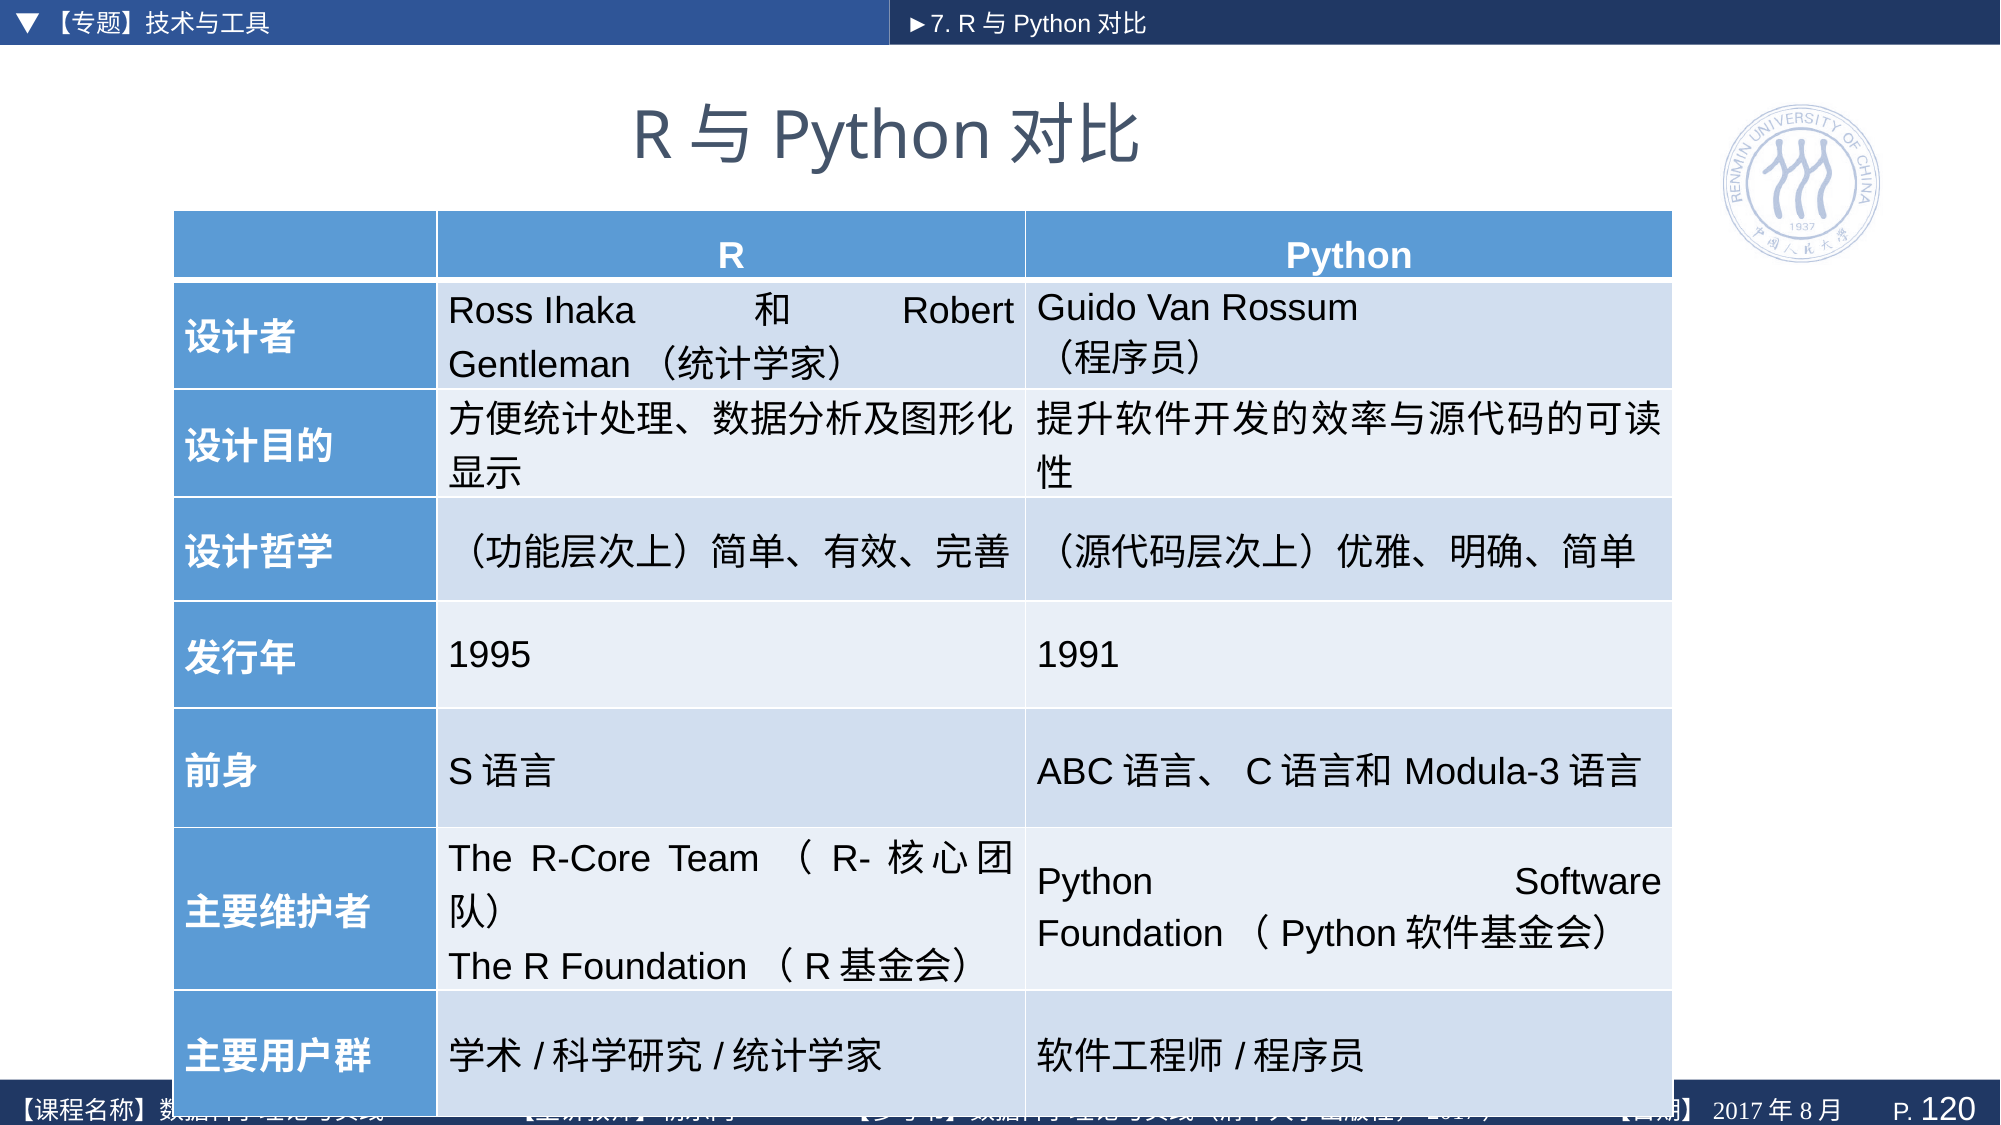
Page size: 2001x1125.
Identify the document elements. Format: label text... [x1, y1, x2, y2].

list ►7. R与Python对比 [890, 0, 1249, 43]
title R与Python对比 [64, 64, 1709, 200]
table_cell ABC语言、C语言和Modula-3语言 [1026, 709, 1672, 827]
table_cell Python Software Foundation（Python软件基金会） [1026, 828, 1672, 989]
table_cell 主要用户群 [174, 991, 436, 1116]
table_cell Guido Van Rossum （程序员） [1026, 283, 1672, 388]
table_cell 1995 [438, 602, 1025, 707]
table_cell 前身 [174, 709, 436, 827]
table_cell The R-Core Team（R-核心团队） The R Foundation（R基金会） [438, 828, 1025, 989]
table_cell 1991 [1026, 602, 1672, 707]
table_header [174, 211, 436, 277]
table_cell 提升软件开发的效率与源代码的可读性 [1026, 390, 1672, 496]
list ▼【专题】技术与工具 [0, 0, 725, 43]
table_cell 主要维护者 [174, 828, 436, 989]
table_cell 方便统计处理、数据分析及图形化显示 [438, 390, 1025, 496]
table_cell （源代码层次上）优雅、明确、简单 [1026, 498, 1672, 600]
table_header Python [1026, 211, 1672, 277]
table_cell Ross Ihaka 和Robert Gentleman（统计学家） [438, 283, 1025, 388]
table_cell 设计目的 [174, 390, 436, 496]
table_cell 学术/科学研究/统计学家 [438, 991, 1025, 1116]
table_cell 设计者 [174, 283, 436, 388]
table_cell S语言 [438, 709, 1025, 827]
table_cell 发行年 [174, 602, 436, 707]
table_cell 设计哲学 [174, 498, 436, 600]
table_cell 软件工程师/程序员 [1026, 991, 1672, 1116]
table_header R [438, 211, 1025, 277]
table_cell （功能层次上）简单、有效、完善 [438, 498, 1025, 600]
